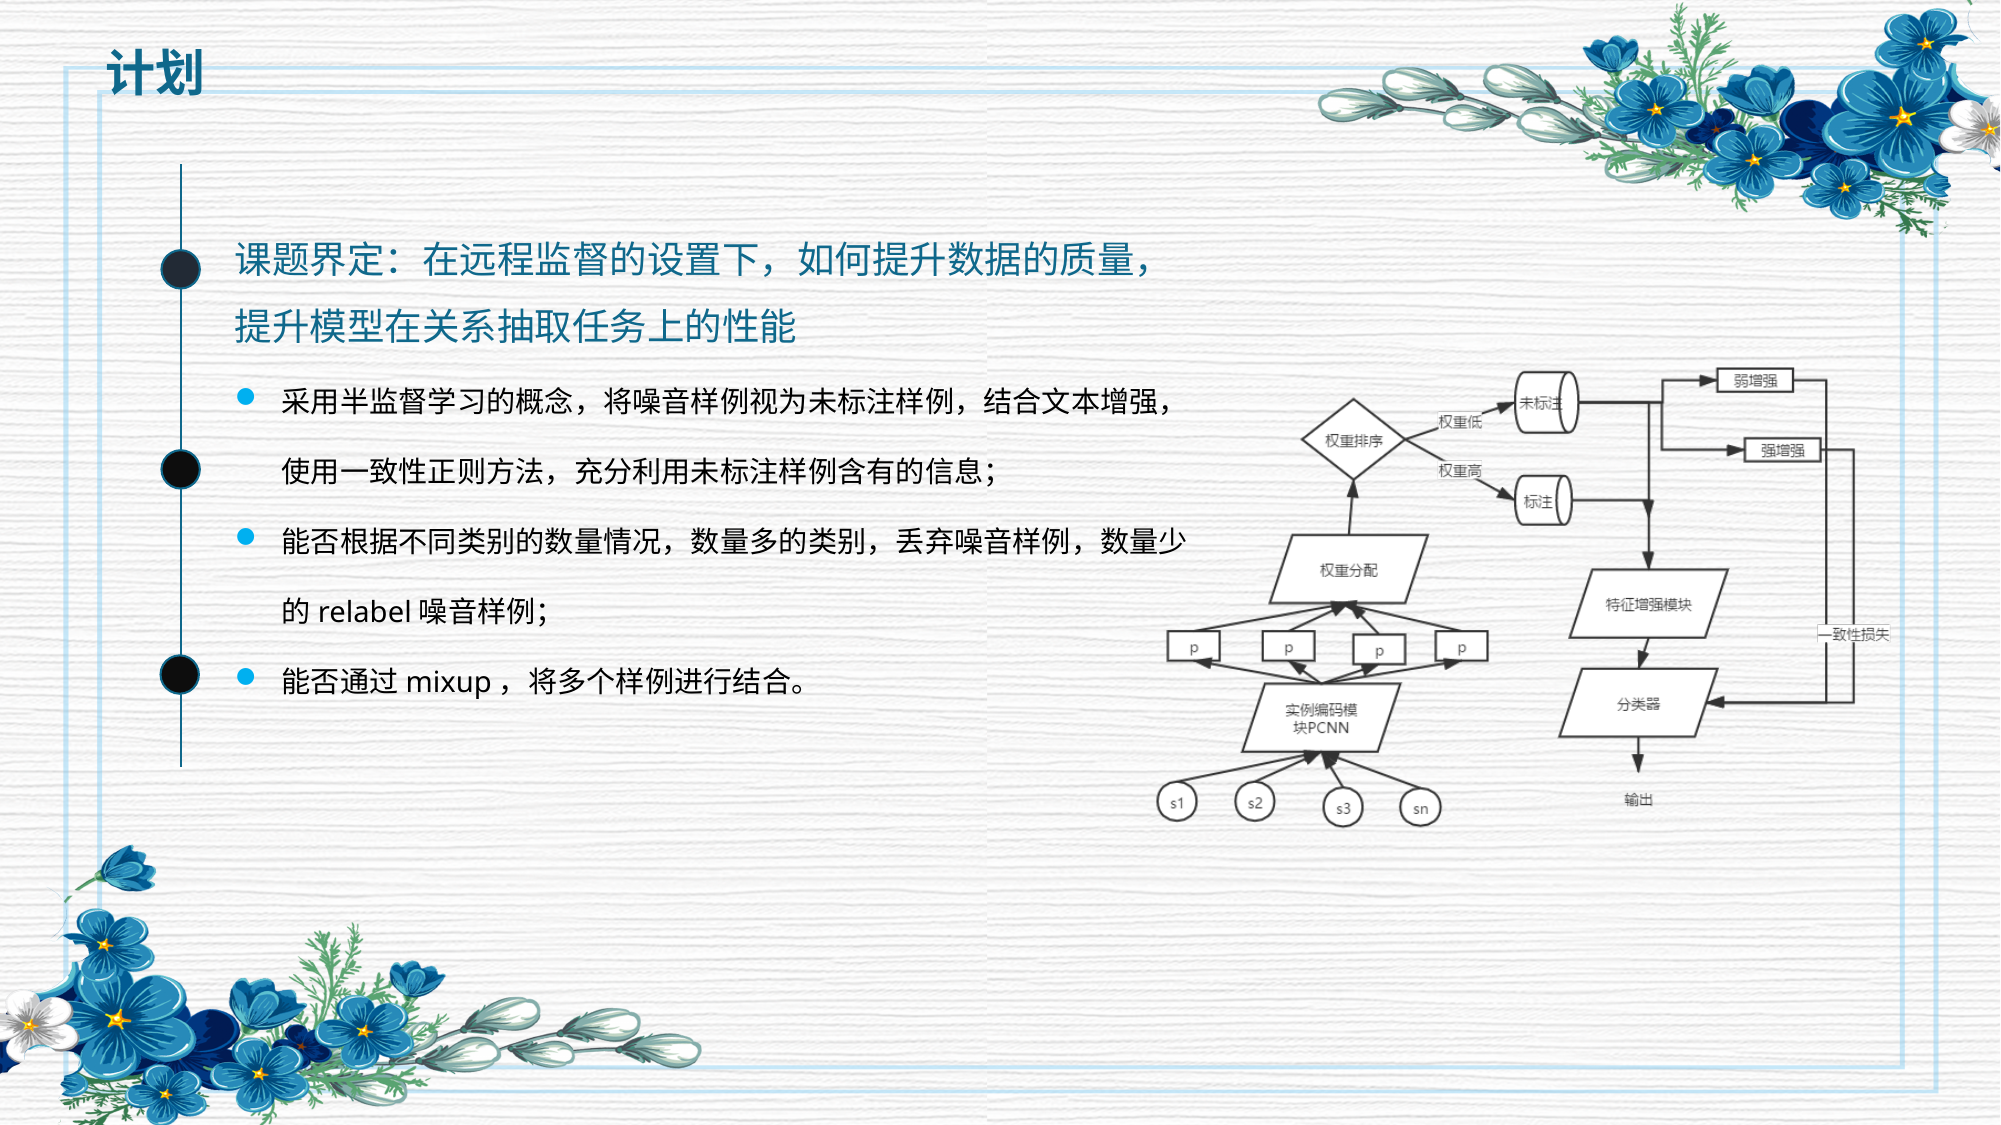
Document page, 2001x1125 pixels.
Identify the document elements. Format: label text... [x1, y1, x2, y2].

picture [0, 0, 2001, 1125]
text_box 计划 [90, 33, 330, 117]
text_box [160, 164, 200, 767]
text_box 课题界定：在远程监督的设置下，如何提升数据的质量，提升模型在关系抽取任务上的性能 采用半监督学习的概念，将噪音样例视为未标注样例，结合文本增强，使用一致性正则方法，充分利用未标注样例含有的信息； 能否根据不同类别的数量情况，数量多的类别，丢弃噪音样例，数量少的relabel噪音样例； 能否通过mixup，将多个样例进行结合。 [220, 205, 1224, 796]
